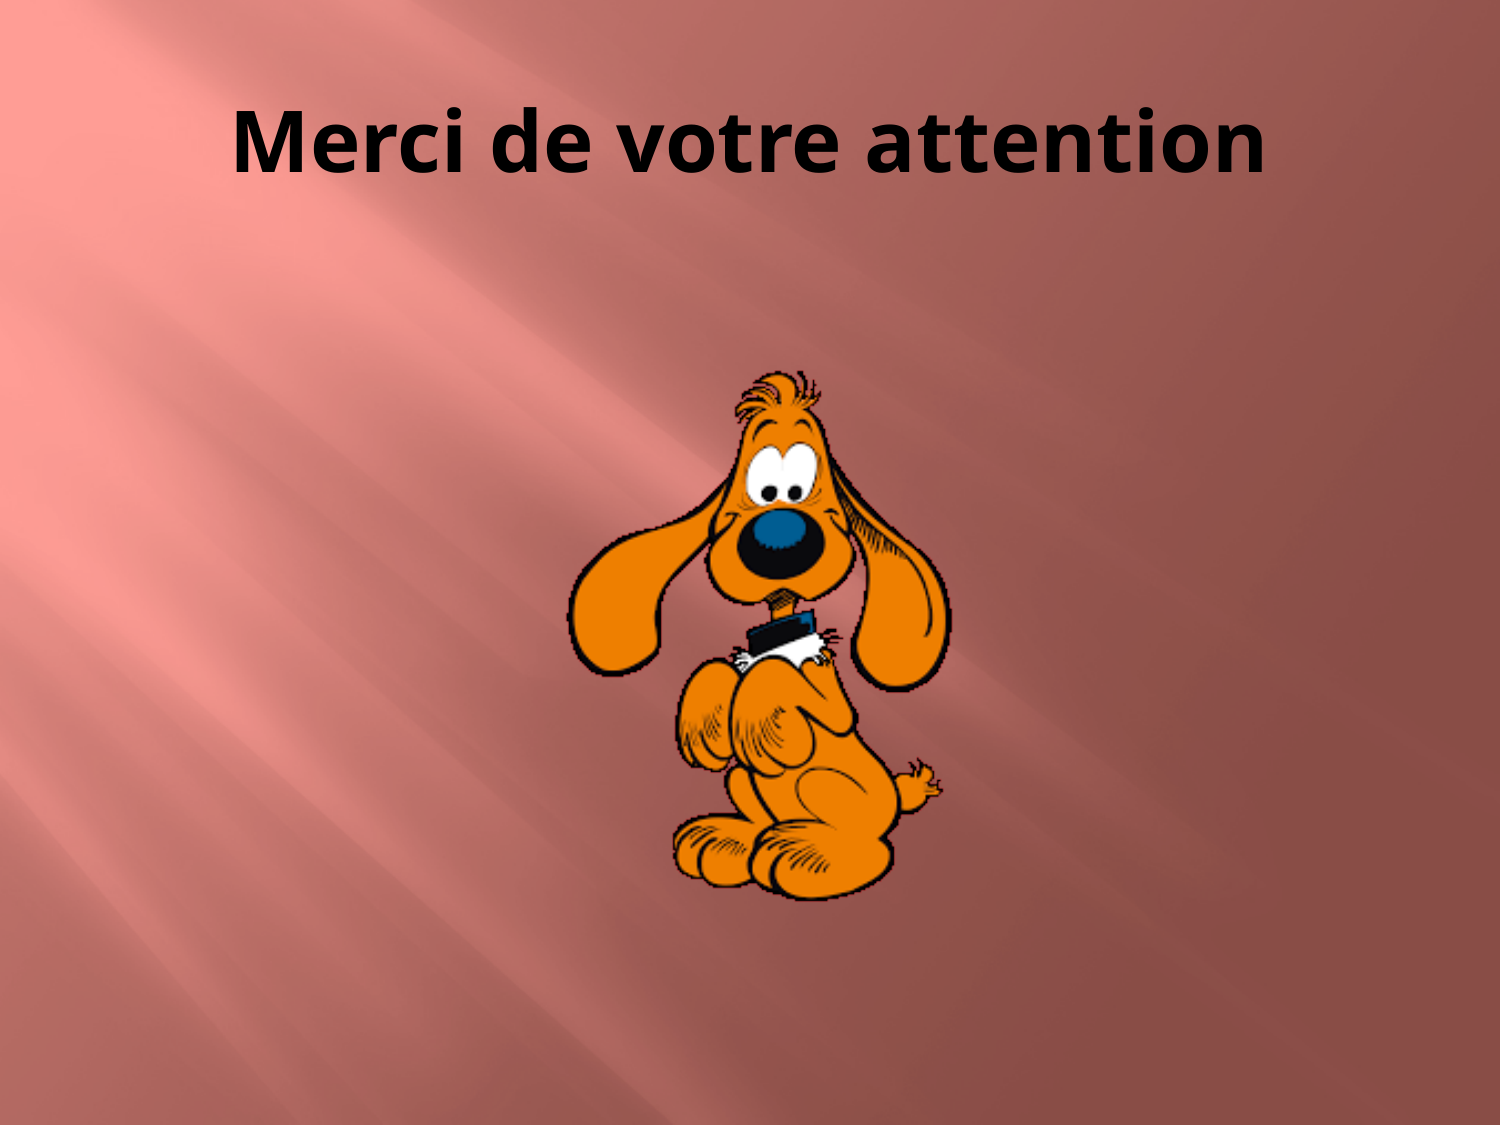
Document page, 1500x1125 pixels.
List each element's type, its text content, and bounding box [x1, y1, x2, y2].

title Merci de votre attention [75, 45, 1425, 233]
picture [548, 349, 975, 931]
